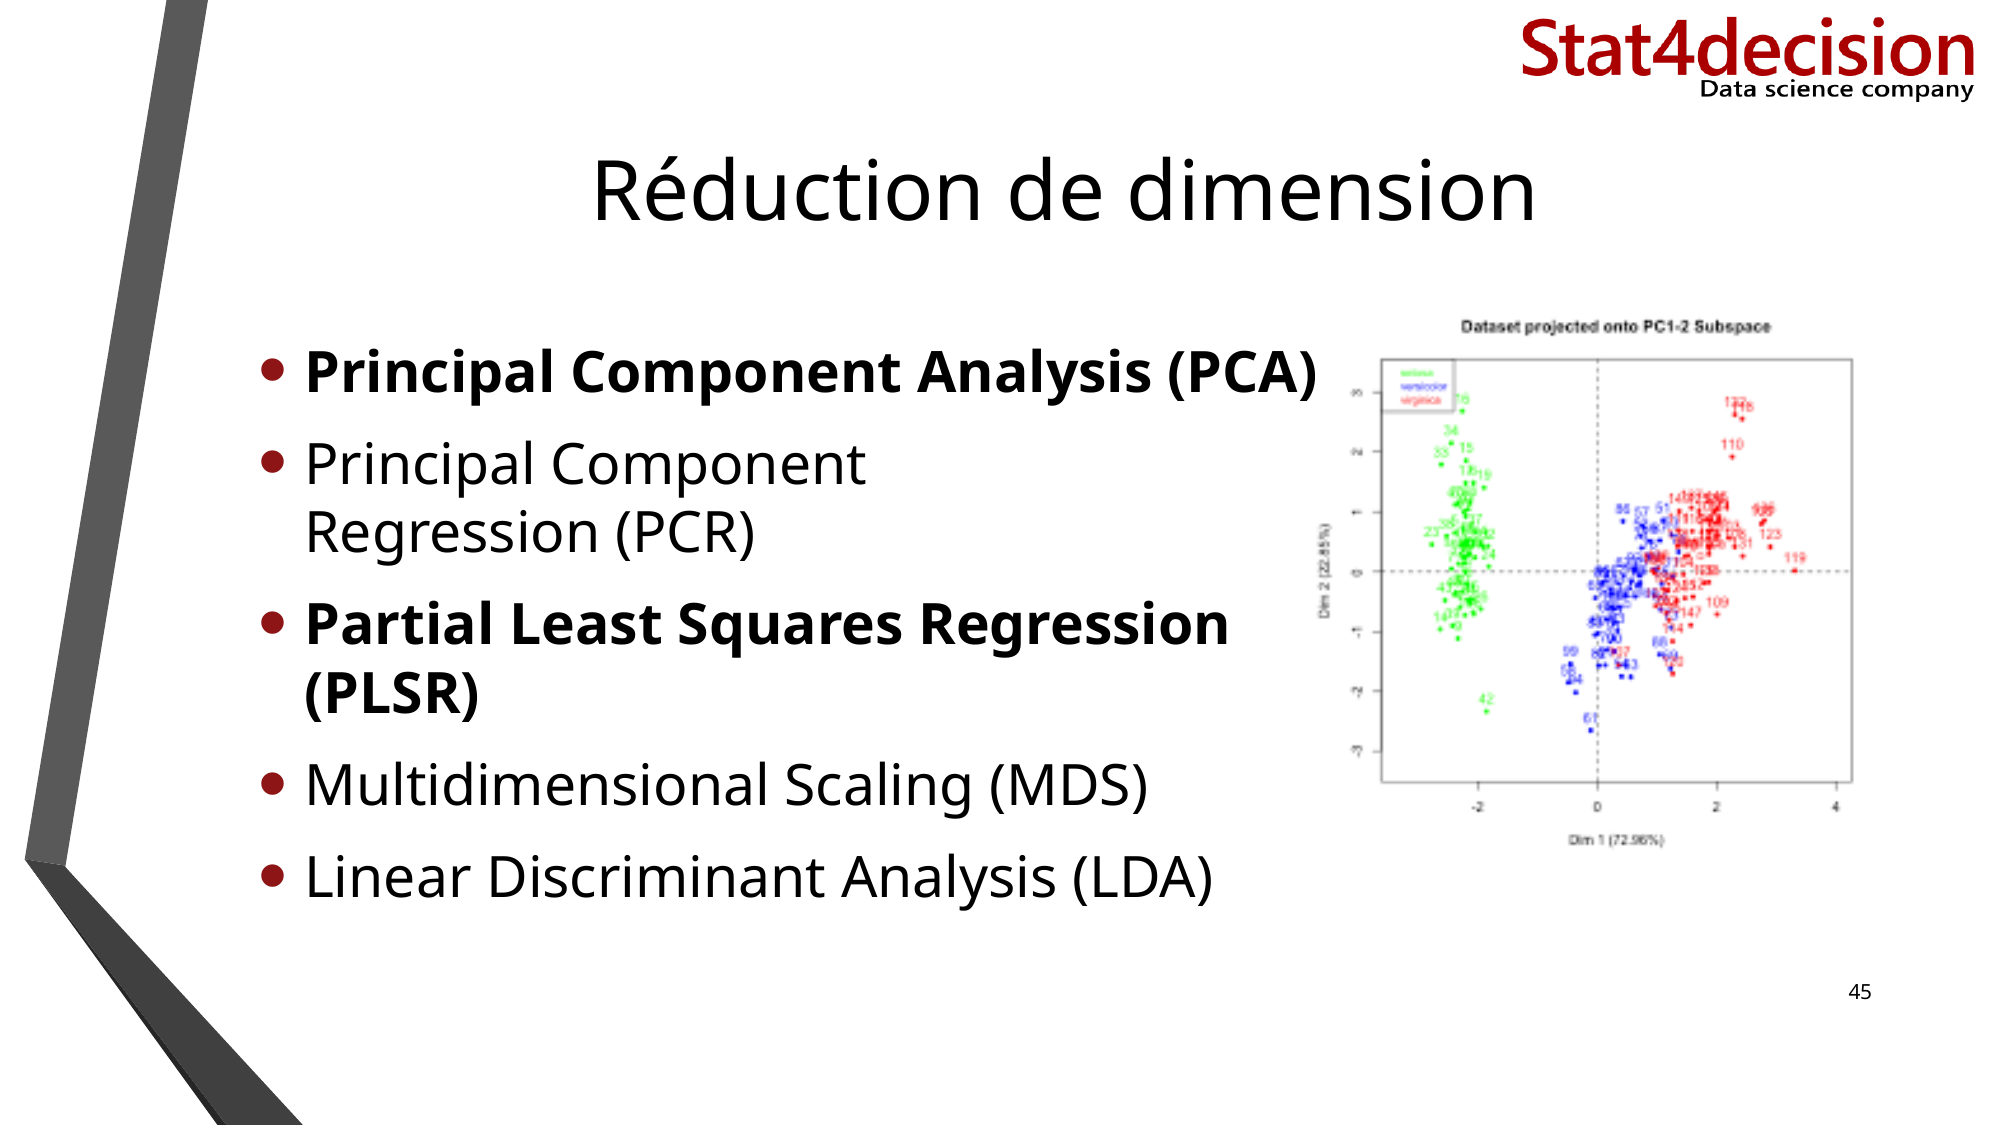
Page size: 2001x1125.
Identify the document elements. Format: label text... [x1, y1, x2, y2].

list Principal Component Analysis (PCA) Principal Component Regression (PCR) Partial Least Squares Regression (PLSR) Multidimensional Scaling (MDS) Linear Discriminant Analysis (LDA) [243, 293, 1335, 950]
picture [1520, 14, 1976, 104]
picture [1314, 293, 1888, 866]
title Réduction de dimension [243, 112, 1887, 263]
slide_number 45 [1796, 962, 1887, 1023]
